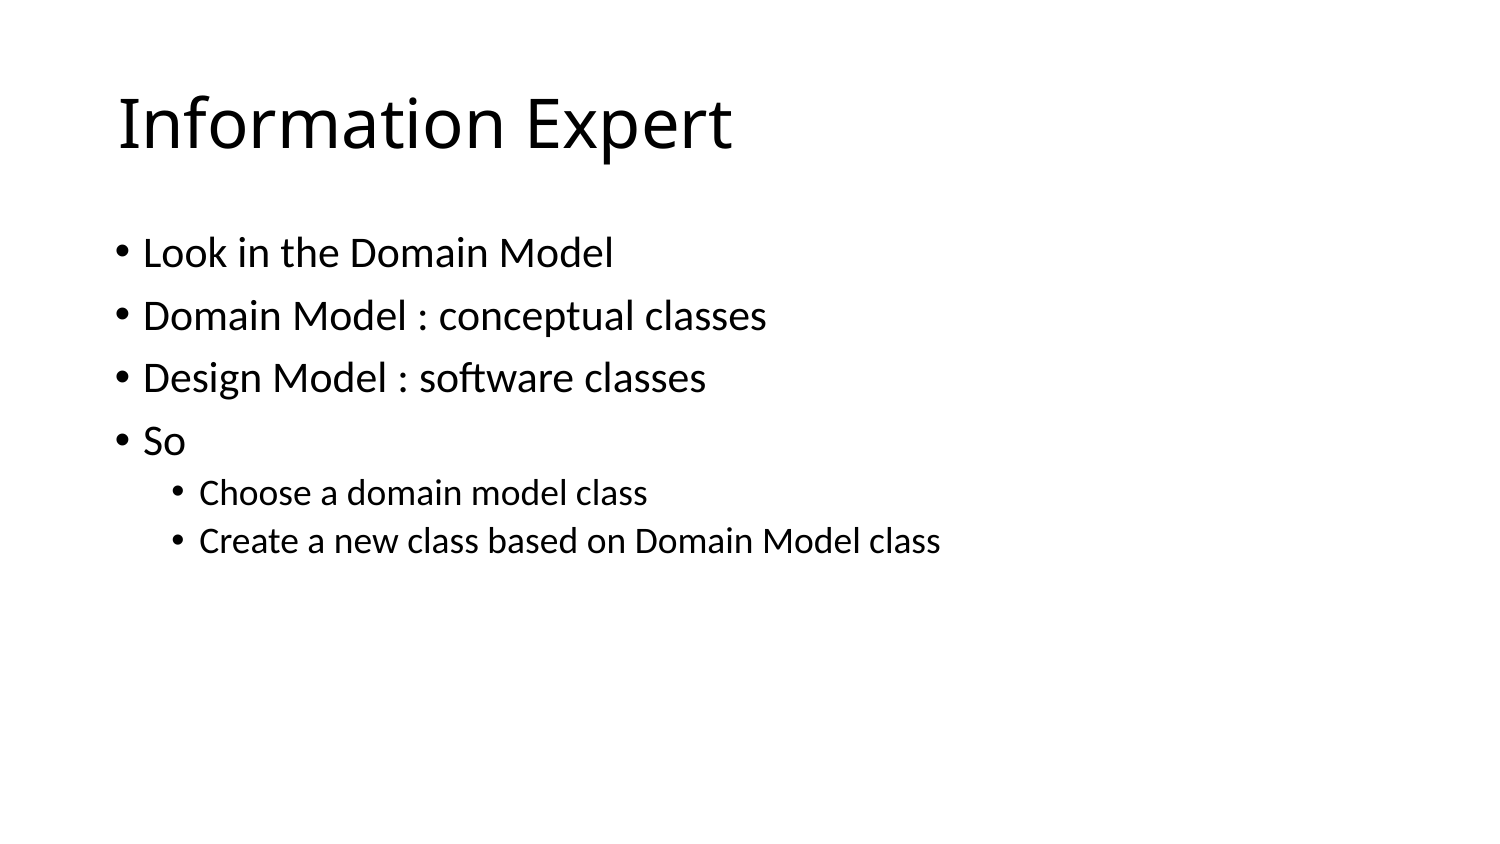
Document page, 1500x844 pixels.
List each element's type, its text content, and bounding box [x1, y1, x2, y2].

list Look in the Domain Model Domain Model : conceptual classes Design Model : software classes So Choose a domain model class Create a new class based on Domain Model class [99, 221, 1438, 760]
title Information Expert [103, 44, 1397, 208]
